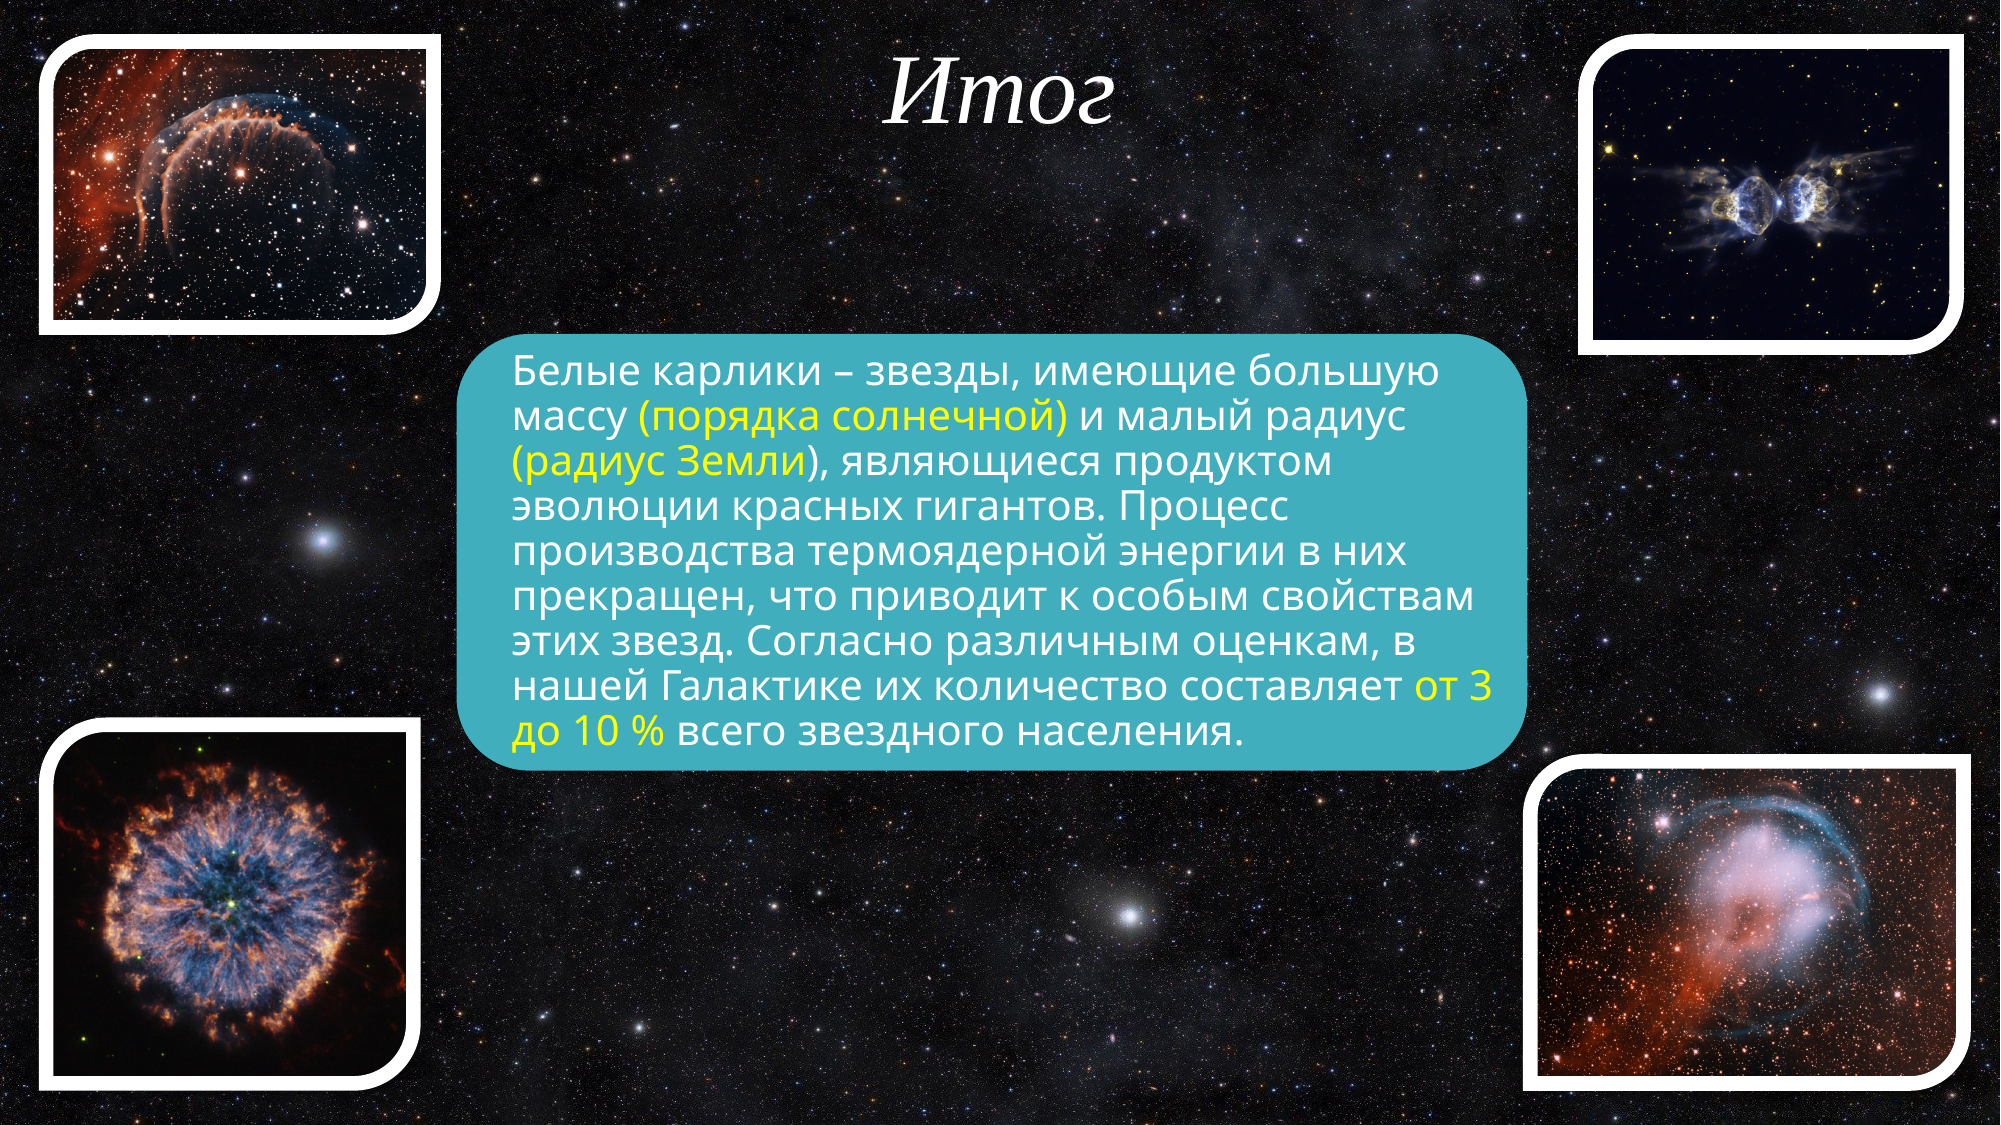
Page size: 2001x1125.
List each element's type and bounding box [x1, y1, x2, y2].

text_box [456, 327, 1528, 778]
picture [0, 0, 2000, 1125]
